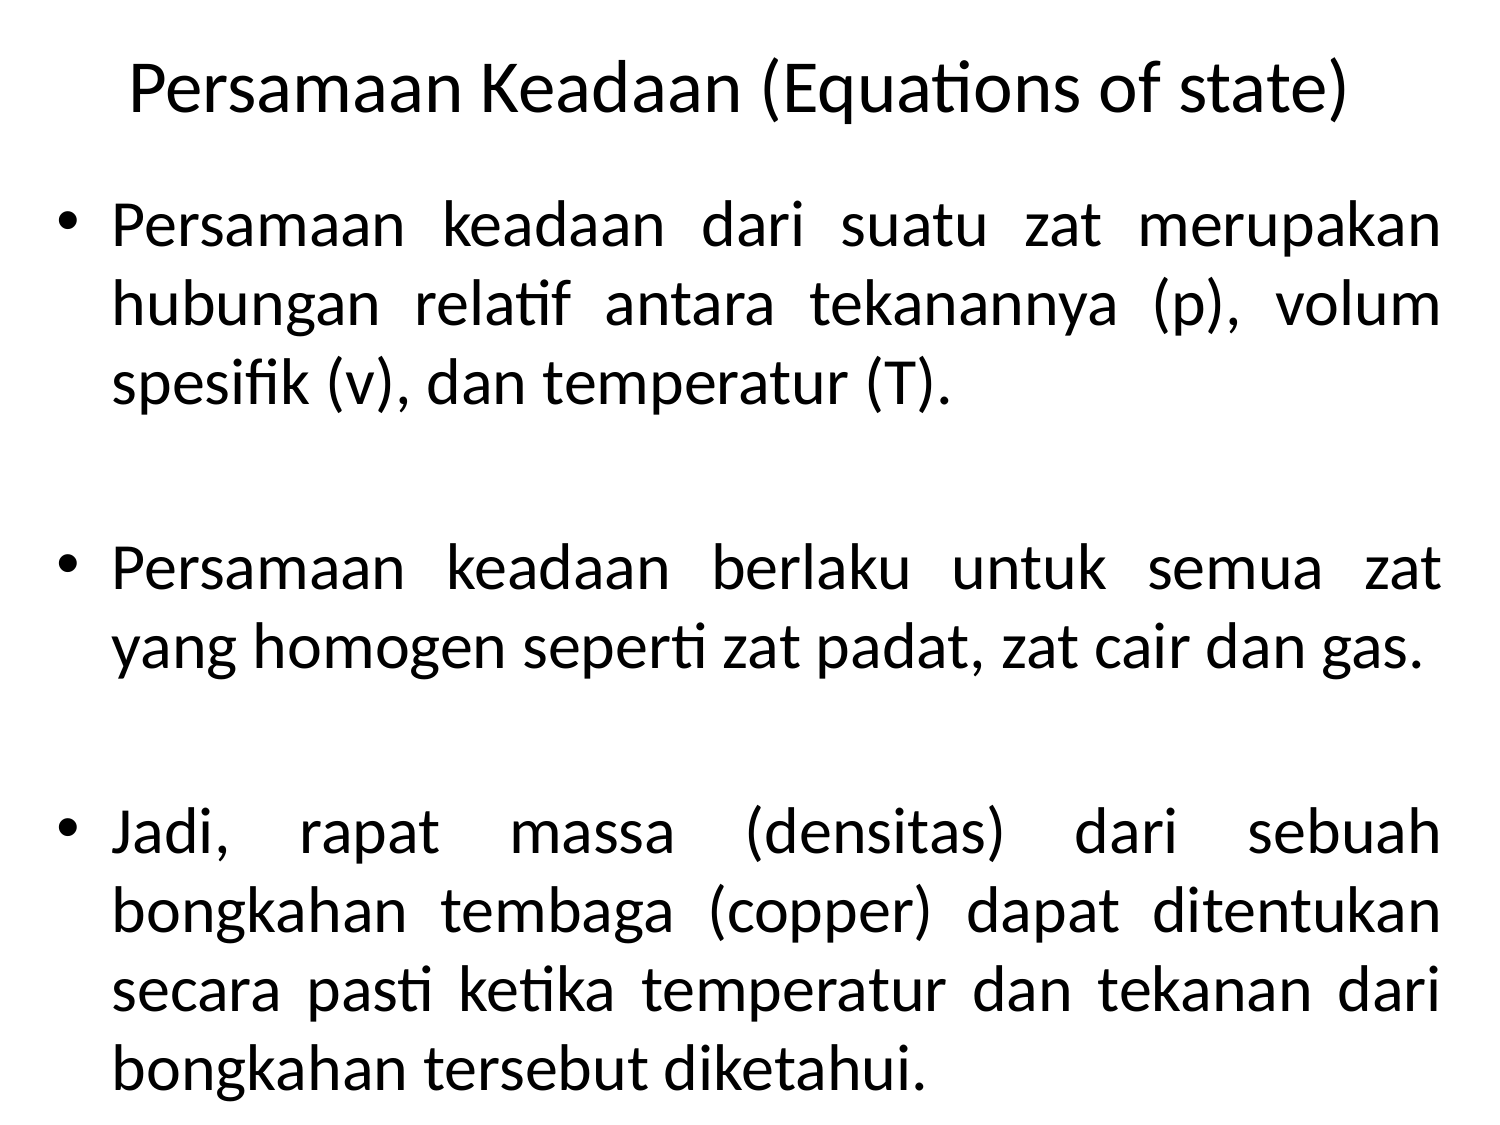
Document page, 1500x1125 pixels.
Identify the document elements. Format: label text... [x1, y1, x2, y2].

title Persamaan Keadaan (Equations of state) [64, 3, 1415, 161]
list Persamaan keadaan dari suatu zat merupakan hubungan relatif antara tekanannya (p), volum spesifik (v), dan temperatur (T). Persamaan keadaan berlaku untuk semua zat yang homogen seperti zat padat, zat cair dan gas. Jadi, rapat massa (densitas) dari sebuah bongkahan tembaga (copper) dapat ditentukan secara pasti ketika temperatur dan tekanan dari bongkahan tersebut diketahui. [41, 172, 1459, 1118]
